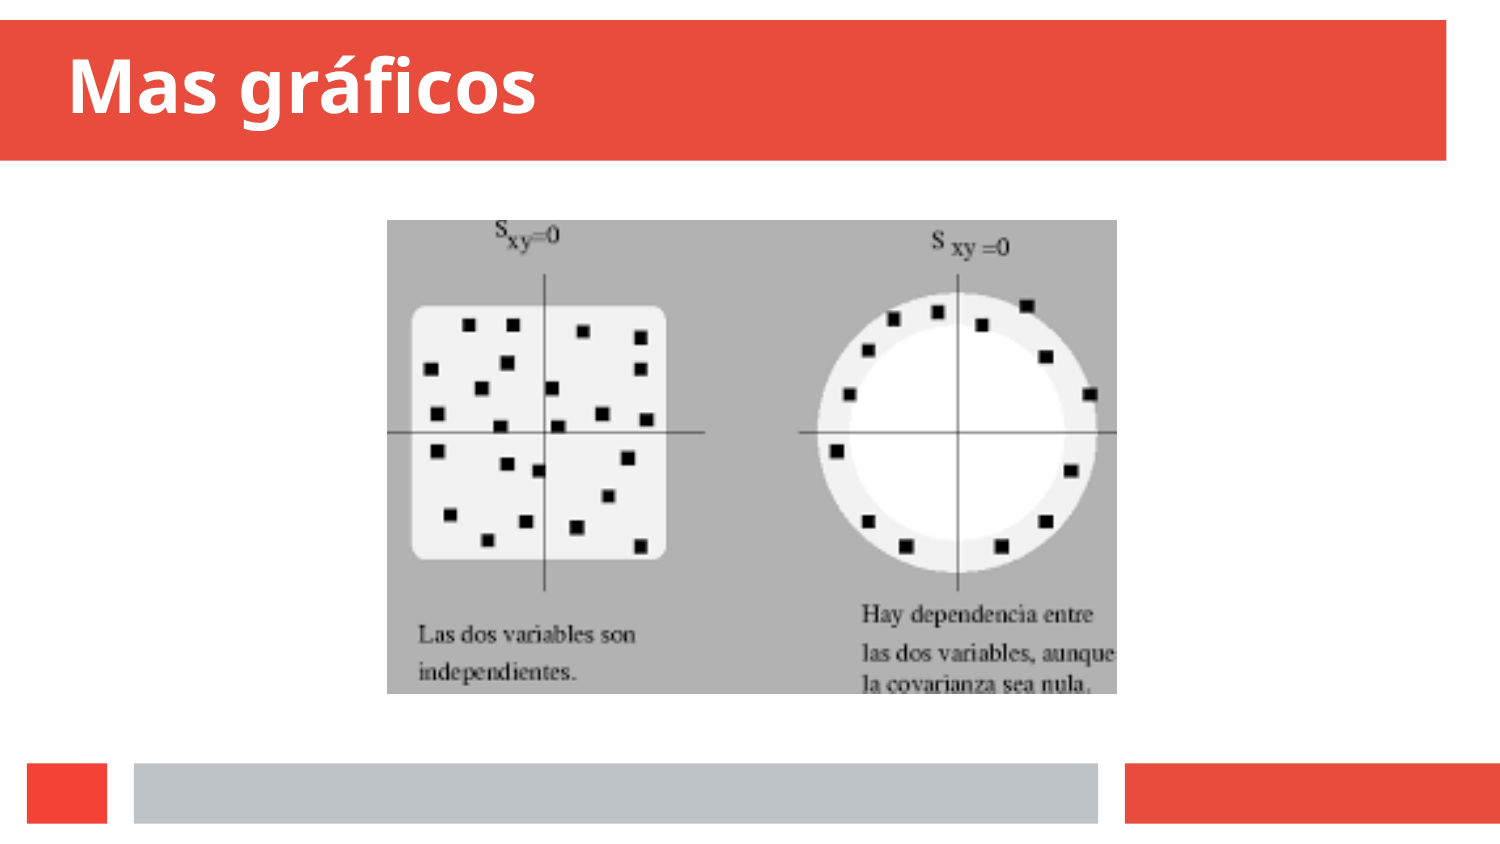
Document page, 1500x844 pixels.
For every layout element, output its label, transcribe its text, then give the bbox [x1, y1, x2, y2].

title Mas gráficos [53, 40, 1447, 141]
picture [387, 220, 1118, 694]
